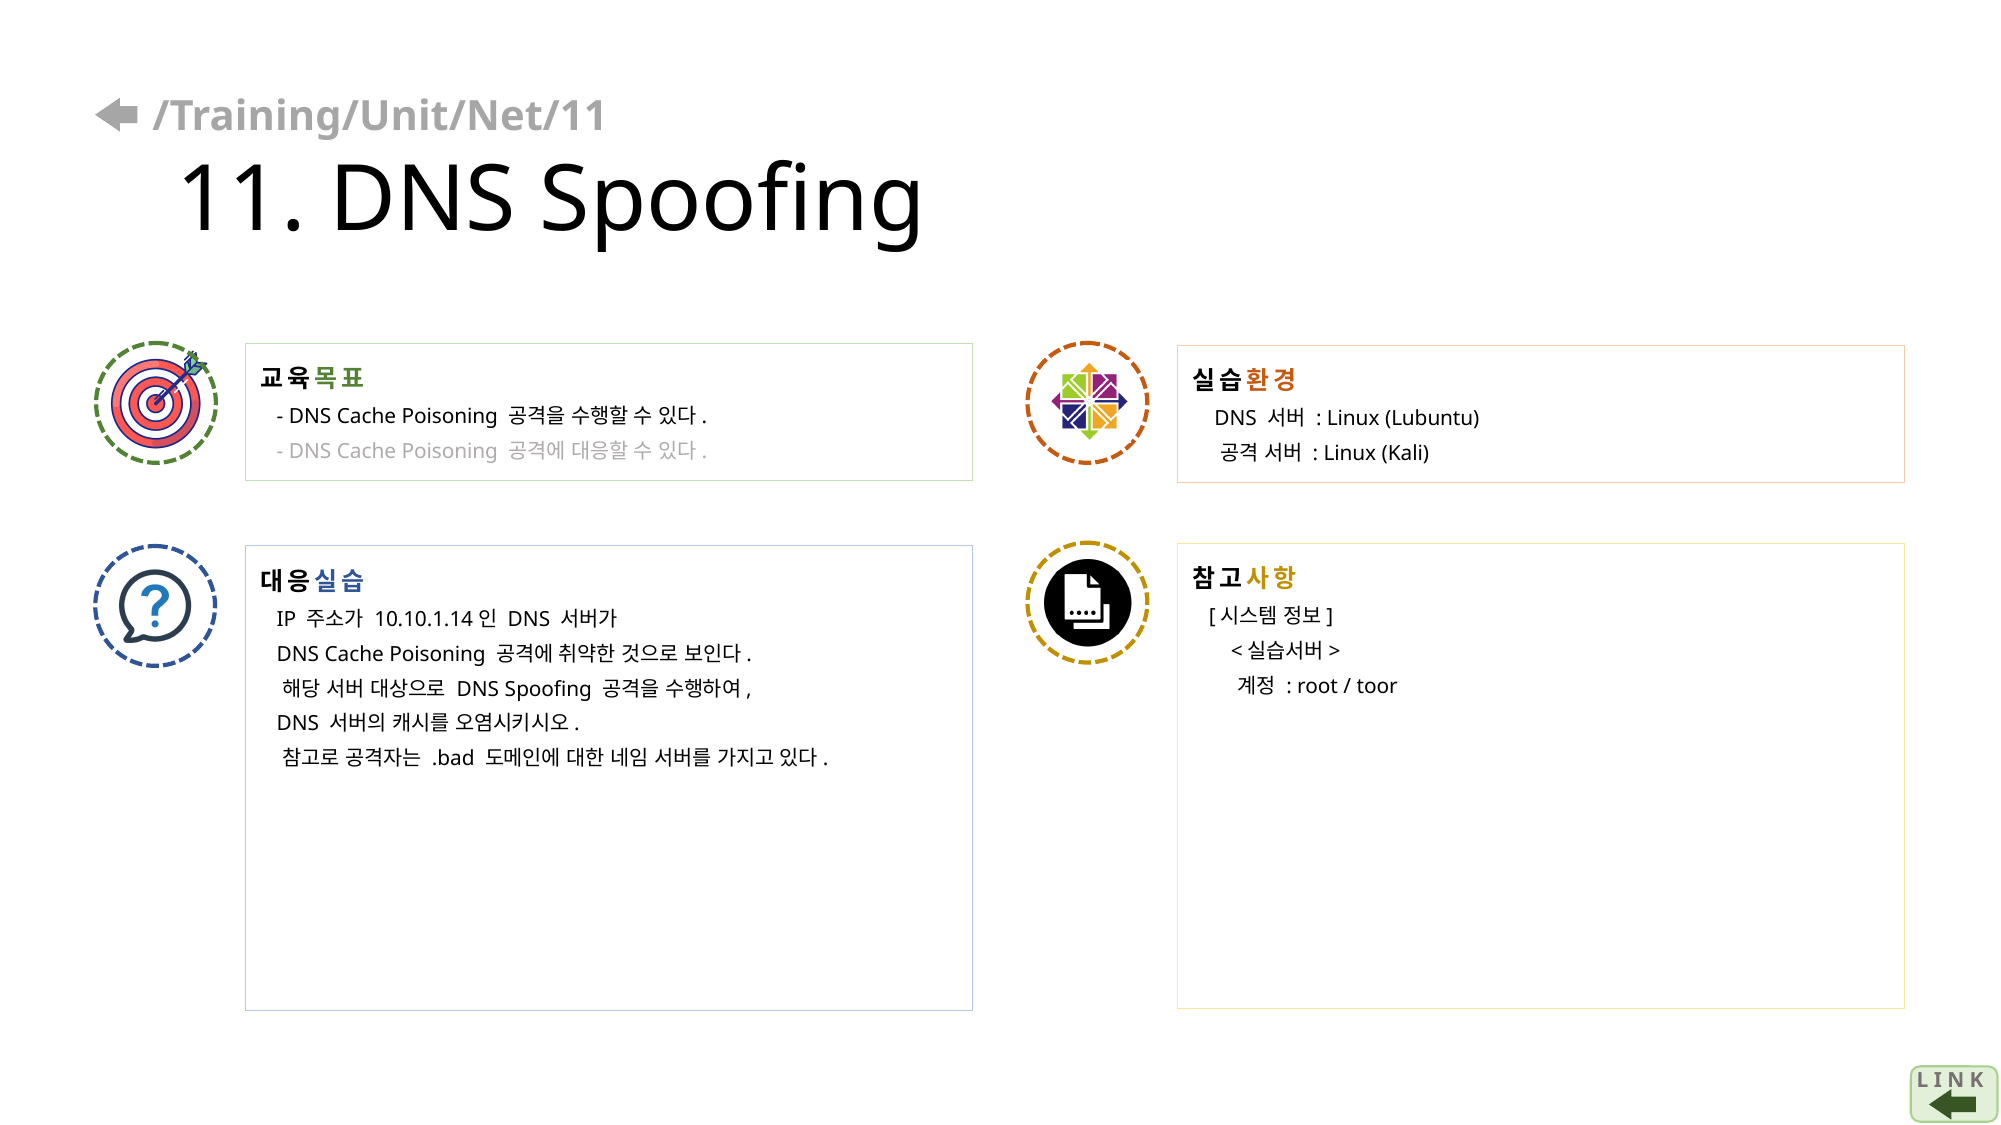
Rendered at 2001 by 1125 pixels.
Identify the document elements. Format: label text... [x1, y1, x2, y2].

text_box 실습환경 DNS 서버 : Linux (Lubuntu) 공격 서버 : Linux (Kali) [1177, 345, 1905, 483]
picture [1039, 554, 1136, 651]
picture [1048, 360, 1131, 443]
text_box [1051, 541, 1125, 554]
text_box [94, 544, 217, 667]
text_box [95, 373, 103, 434]
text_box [1901, 1059, 2000, 1125]
text_box [93, 95, 139, 134]
text_box [1026, 566, 1039, 640]
picture [103, 343, 215, 455]
text_box [1136, 565, 1149, 640]
text_box [124, 455, 187, 464]
text_box 교육목표 - DNS Cache Poisoning 공격을 수행할 수 있다. - DNS Cache Poisoning 공격에 대응할 수 있다. [245, 343, 973, 481]
picture [117, 567, 193, 644]
text_box 참고사항 [시스템 정보] <실습서버> 계정 : root / toor [1177, 543, 1905, 1009]
title /Training/Unit/Net/11 11. DNS Spoofing [137, 59, 1863, 278]
text_box [1050, 651, 1125, 664]
text_box 대응실습 IP 주소가 10.10.1.14인 DNS 서버가 DNS Cache Poisoning 공격에 취약한 것으로 보인다. 해당 서버 대상으로 DNS Spoofing 공격을 수행하여, DNS 서버의 캐시를 오염시키시오. 참고로 공격자는 .bad 도메인에 대한 네임 서버를 가지고 있다. [245, 545, 973, 1011]
text_box [1026, 341, 1149, 464]
